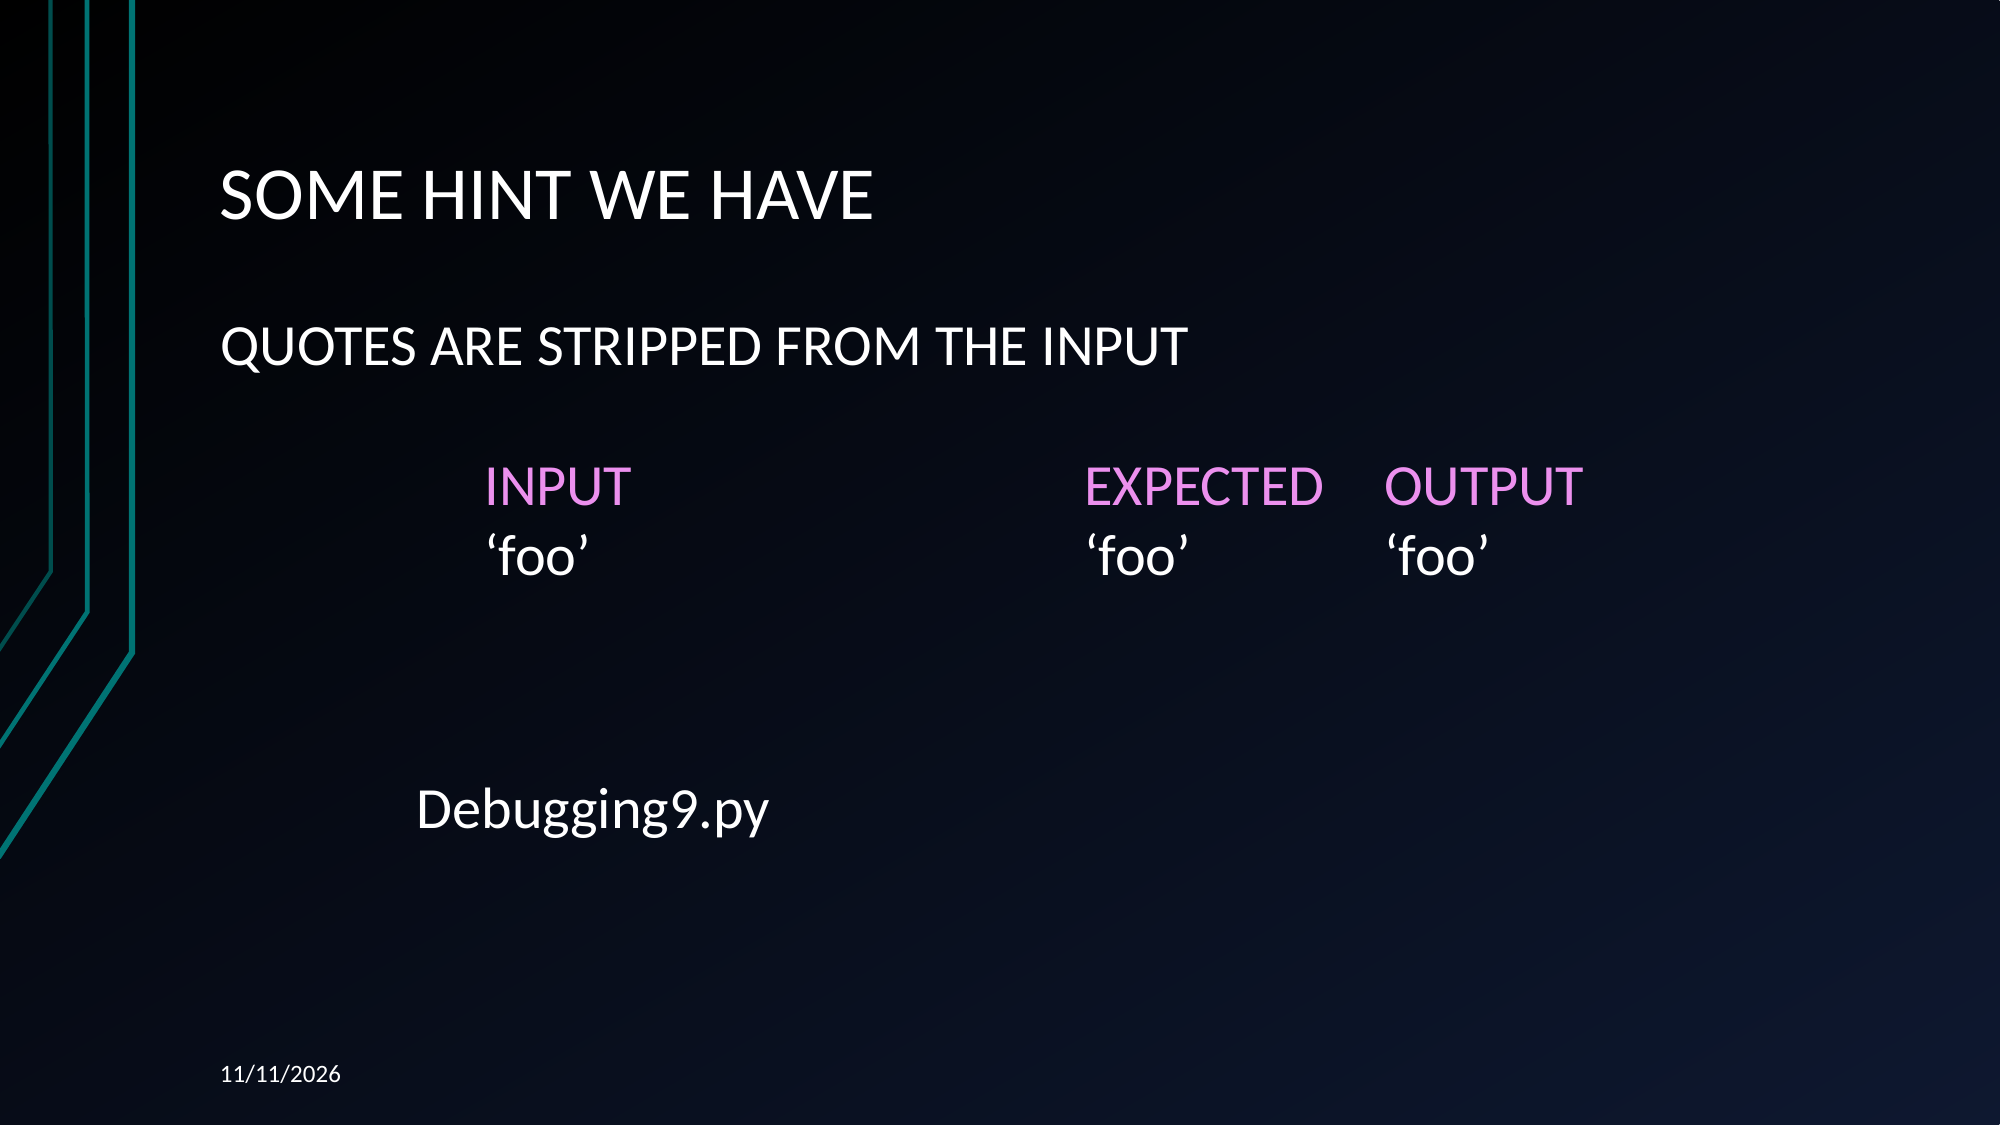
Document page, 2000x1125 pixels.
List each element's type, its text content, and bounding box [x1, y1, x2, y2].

text_box Debugging9.py [402, 762, 786, 848]
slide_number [199, 1042, 567, 1103]
text_box INPUT EXPECTED OUTPUT ‘foo’ ‘foo’ ‘foo’ [469, 439, 1600, 595]
text_box QUOTES ARE STRIPPED FROM THE INPUT [205, 299, 1206, 385]
title SOME HINT WE HAVE [199, 45, 1900, 246]
